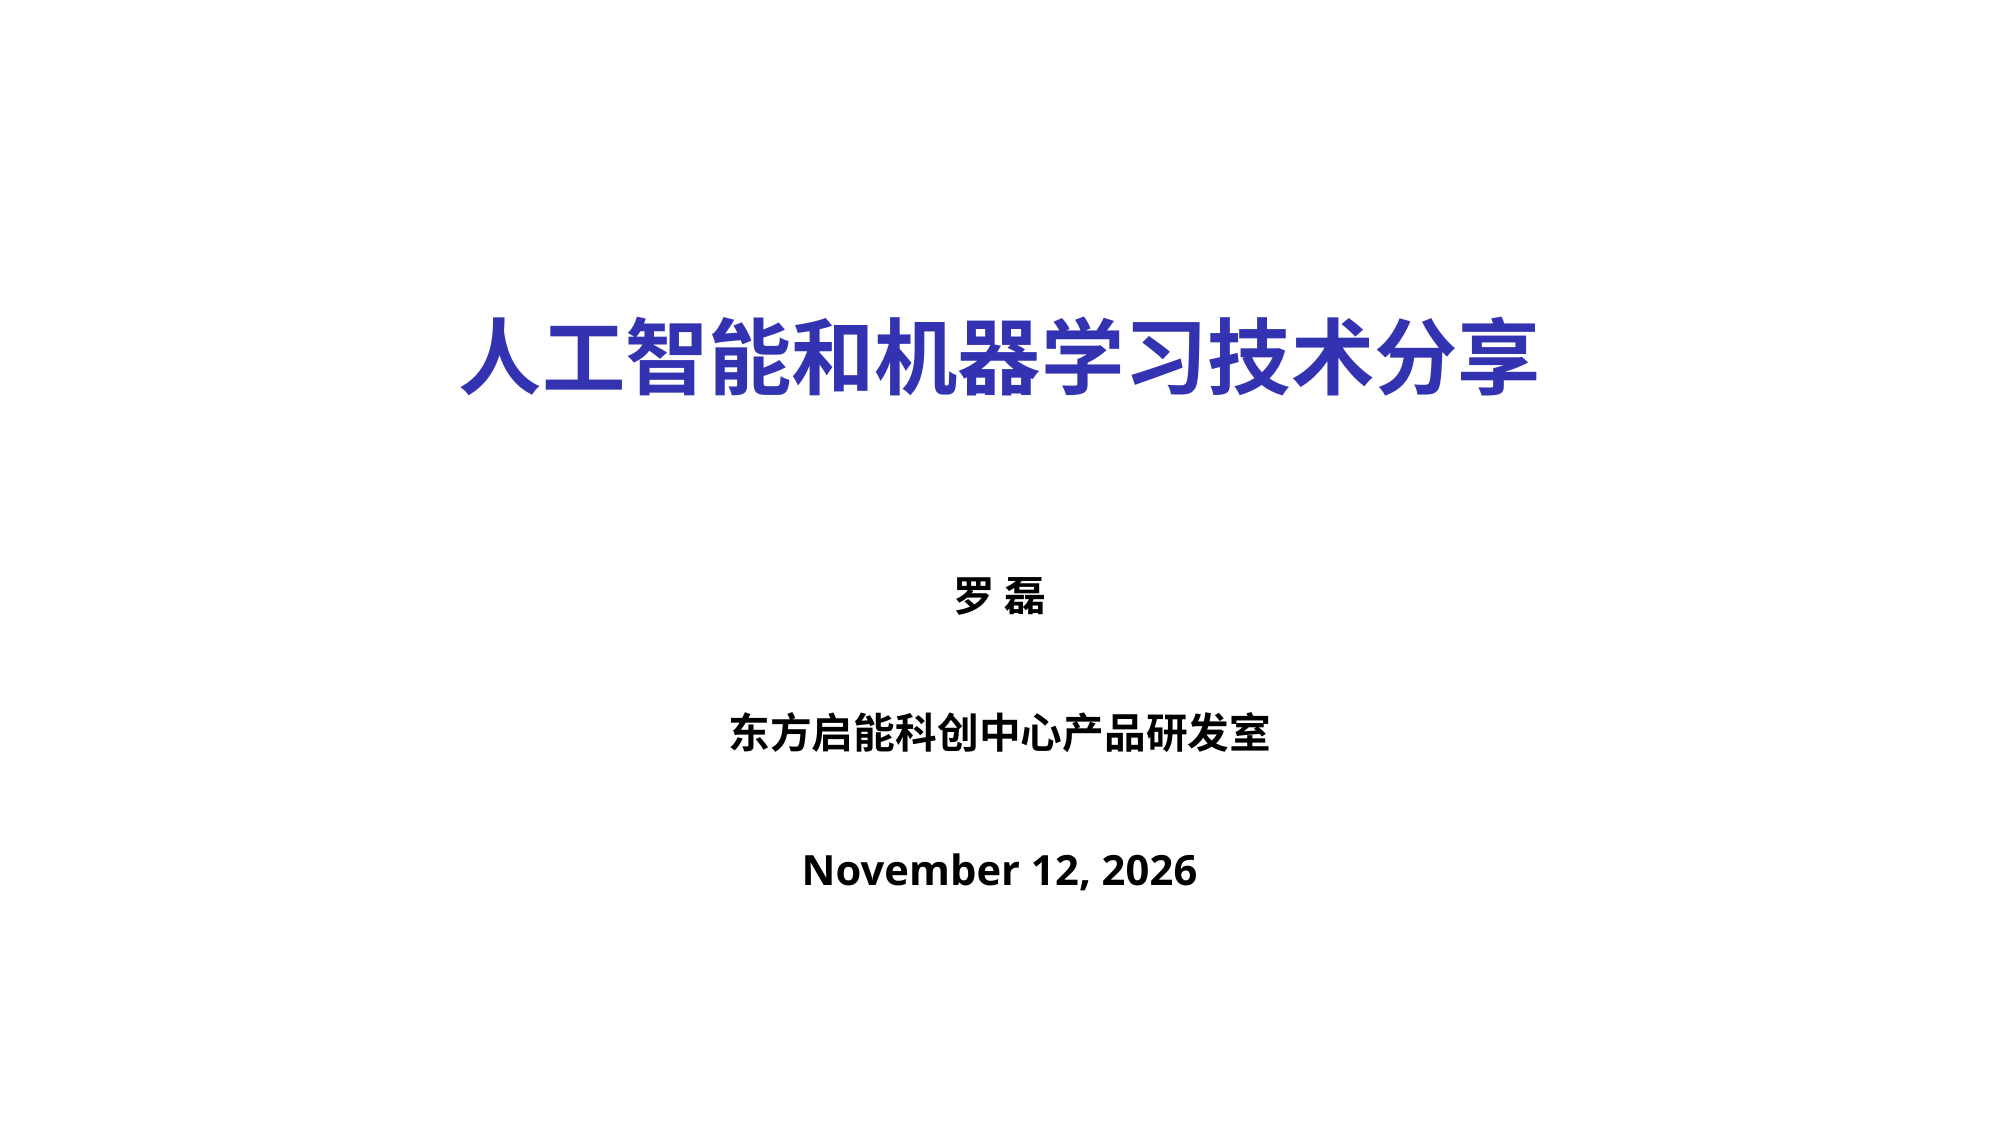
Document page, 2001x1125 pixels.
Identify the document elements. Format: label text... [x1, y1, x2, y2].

text_box 2025年7月11日星期五 [786, 836, 1213, 909]
text_box 东方启能科创中心产品研发室 [713, 699, 1287, 765]
text_box 罗 磊 [938, 562, 1062, 628]
text_box 人工智能和机器学习技术分享 [443, 298, 1556, 414]
